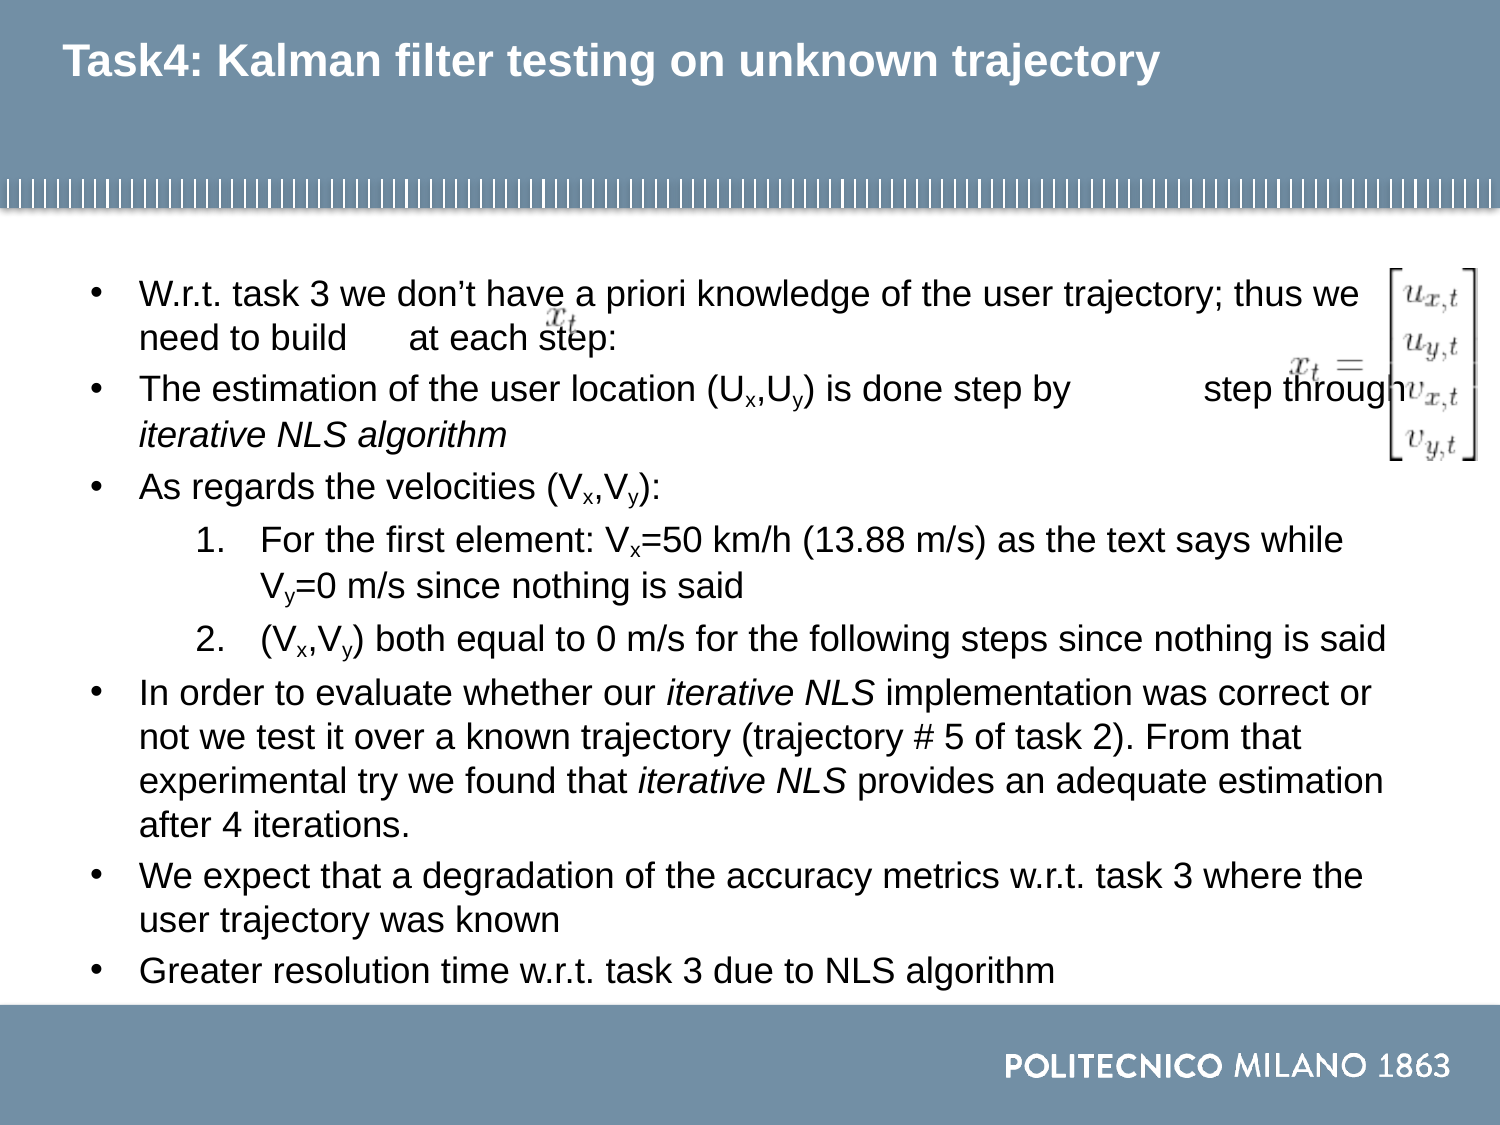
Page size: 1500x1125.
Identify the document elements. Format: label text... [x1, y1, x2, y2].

picture [545, 295, 591, 342]
picture [999, 1041, 1456, 1089]
list W.r.t. task 3 we don’t have a priori knowledge of the user trajectory; thus we need to build at each step: The estimation of the user location (Ux,Uy) is done step by step through iterative NLS algorithm As regards the velocities (Vx,Vy): For the first element: Vx=50 km/h (13.88 m/s) as the text says while Vy=0 m/s since nothing is said (Vx,Vy) both equal to 0 m/s for the following steps since nothing is said In order to evaluate whether our iterative NLS implementation was correct or not we test it over a known trajectory (trajectory # 5 of task 2). From that experimental try we found that iterative NLS provides an adequate estimation after 4 iterations. We expect that a degradation of the accuracy metrics w.r.t. task 3 where the user trajectory was known Greater resolution time w.r.t. task 3 due to NLS algorithm [75, 262, 1441, 1005]
title Task4: Kalman filter testing on unknown trajectory [47, 22, 1455, 161]
picture [1288, 268, 1478, 462]
